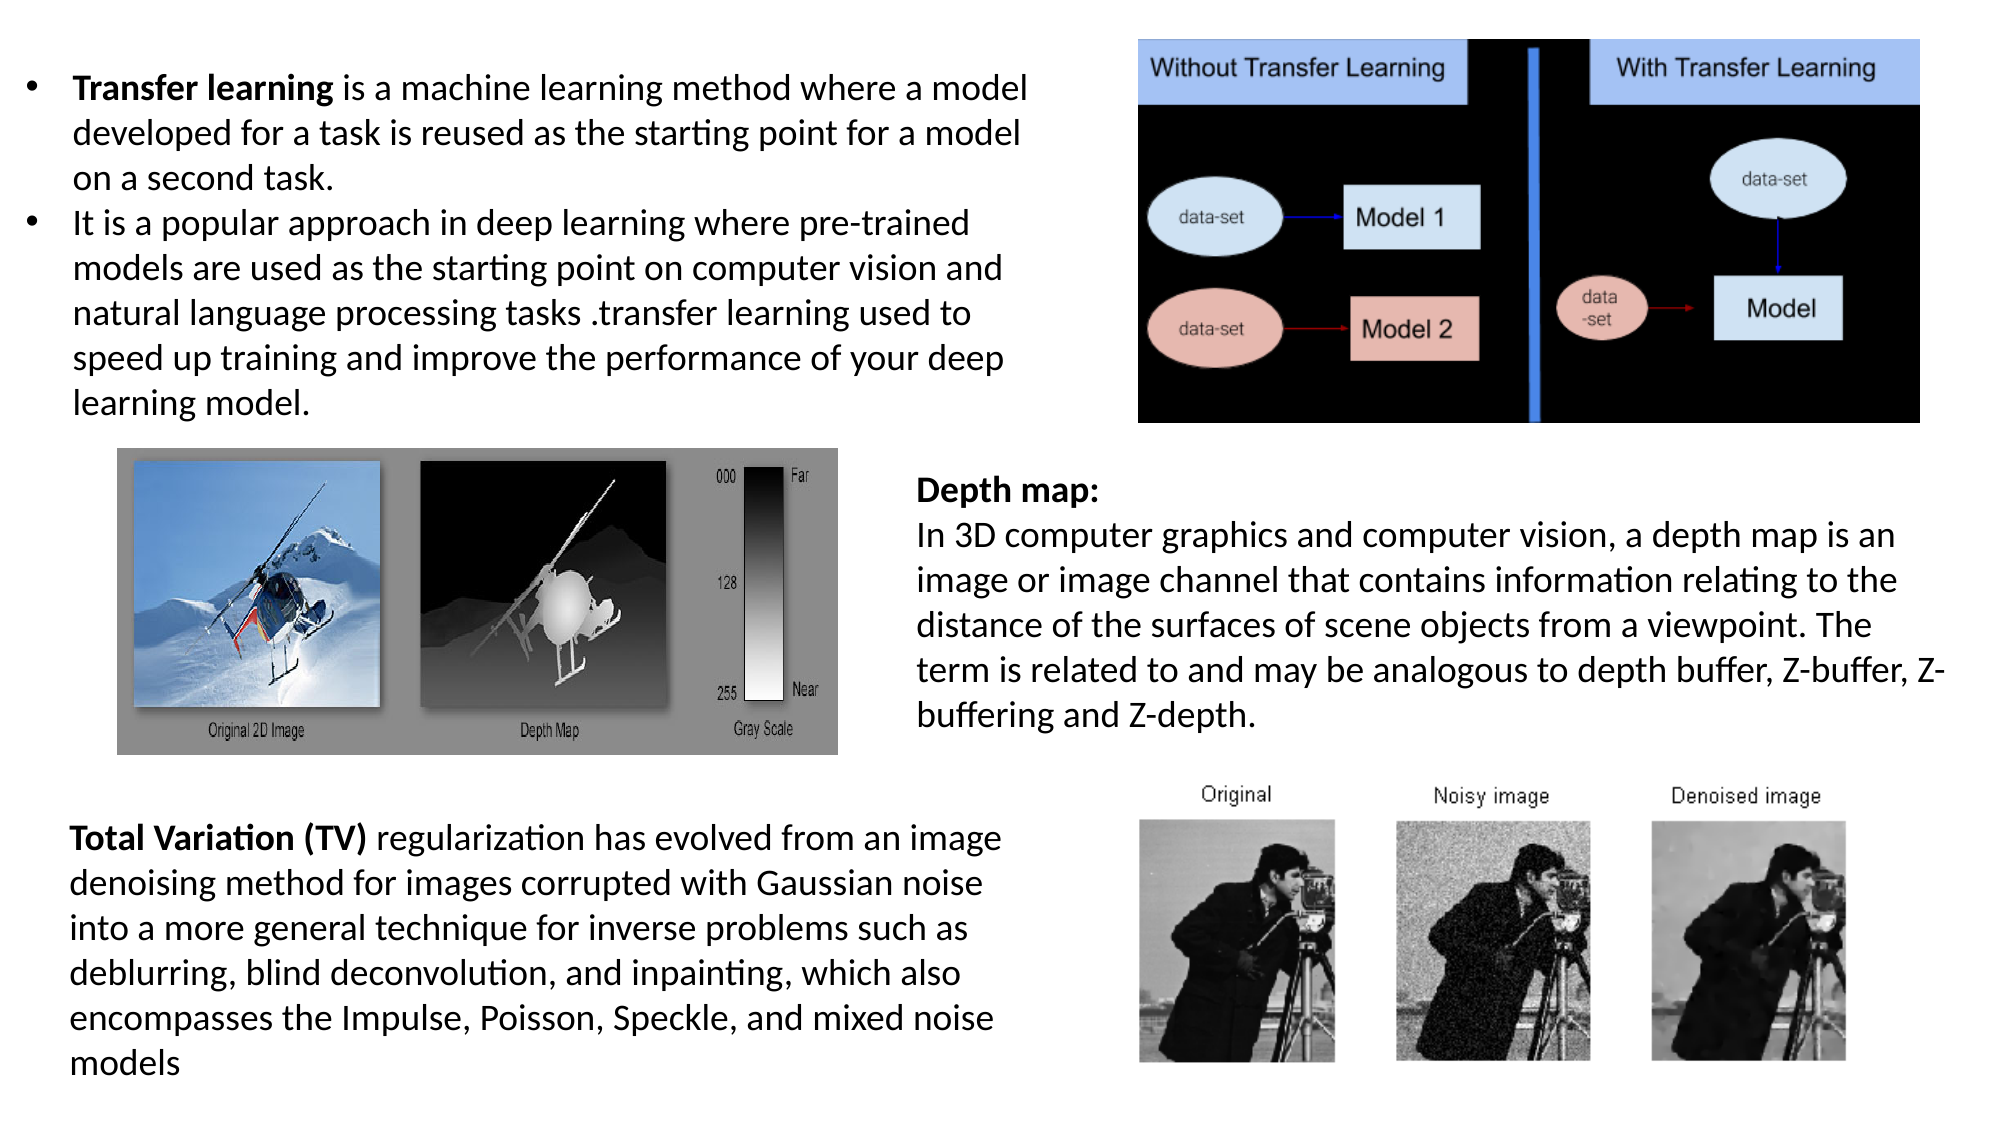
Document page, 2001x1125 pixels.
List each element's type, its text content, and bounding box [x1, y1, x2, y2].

text_box Depth map: In 3D computer graphics and computer vision, a depth map is an image or image channel that contains information relating to the distance of the surfaces of scene objects from a viewpoint. The term is related to and may be analogous to depth buffer, Z-buffer, Z-buffering and Z-depth. [901, 458, 1970, 743]
text_box Transfer learning is a machine learning method where a model developed for a task is reused as the starting point for a model on a second task. It is a popular approach in deep learning where pre-trained models are used as the starting point on computer vision and natural language processing tasks .transfer learning used to speed up training and improve the performance of your deep learning model. [10, 55, 1048, 431]
picture [1138, 39, 1920, 423]
picture [117, 448, 839, 755]
picture [1138, 776, 1851, 1074]
text_box Total Variation (TV) regularization has evolved from an image denoising method for images corrupted with Gaussian noise into a more general technique for inverse problems such as deblurring, blind deconvolution, and inpainting, which also encompasses the Impulse, Poisson, Speckle, and mixed noise models [54, 805, 1048, 1091]
